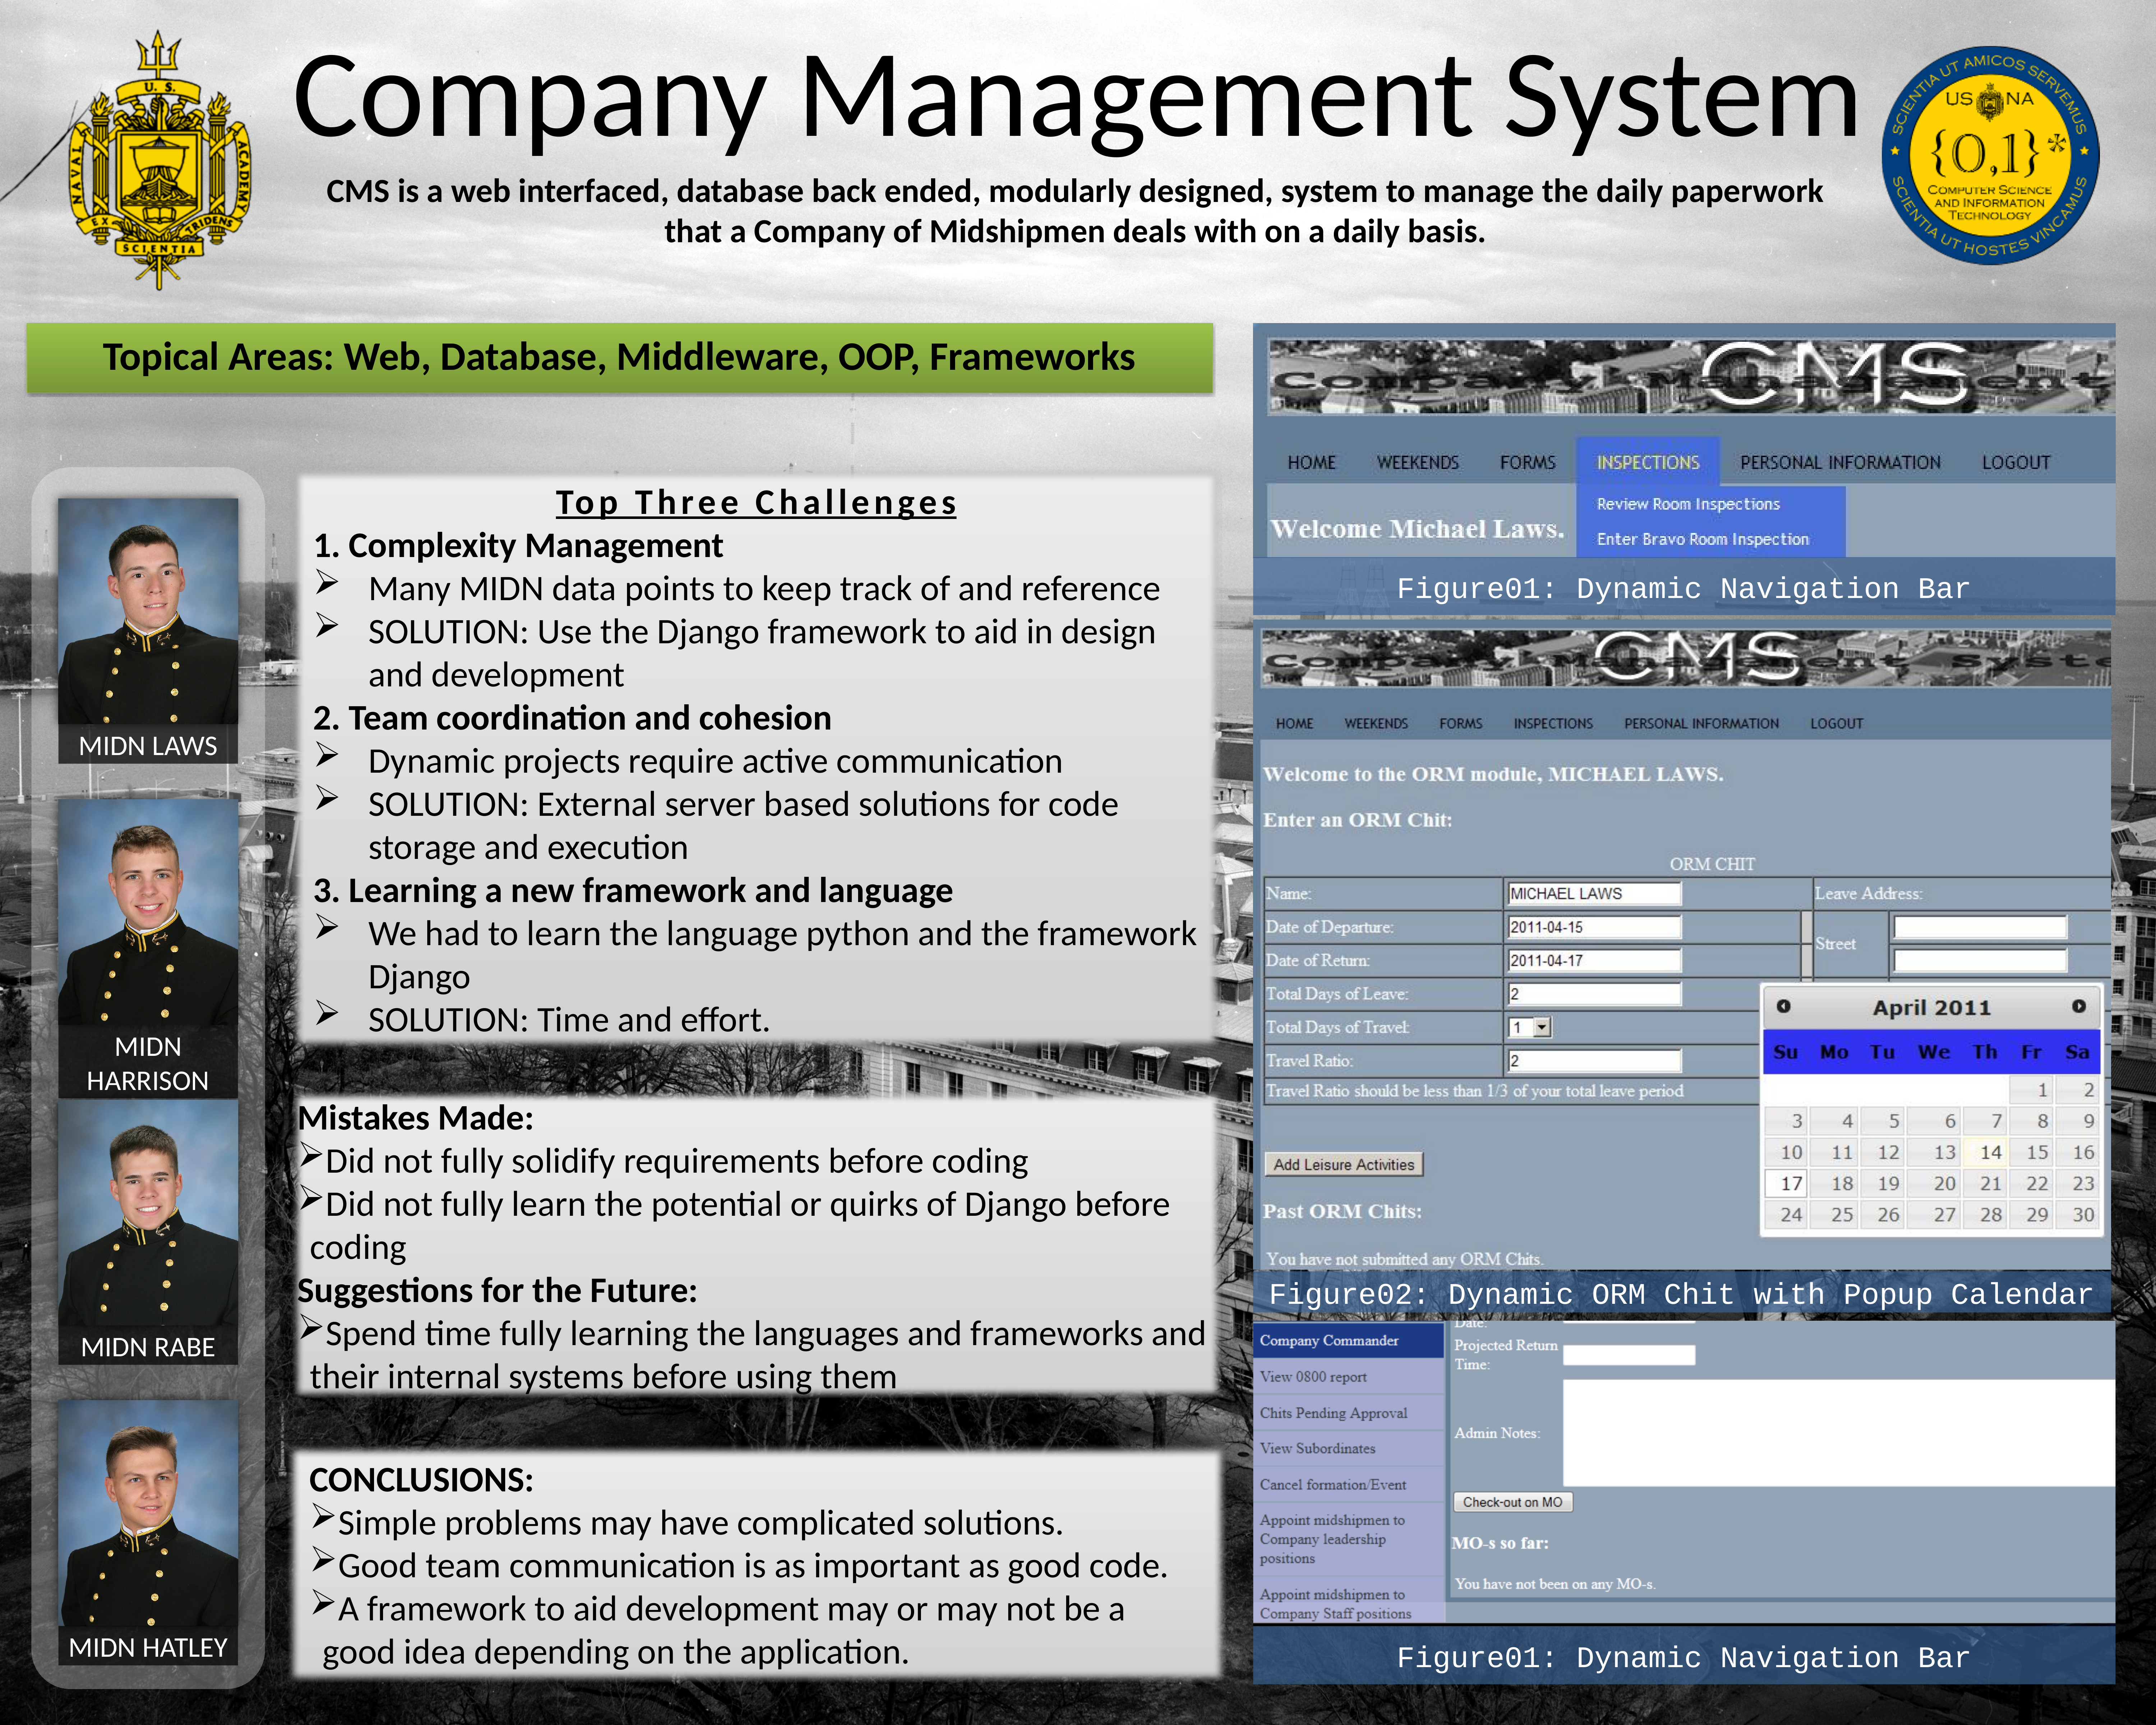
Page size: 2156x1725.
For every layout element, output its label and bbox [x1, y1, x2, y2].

text_box [1253, 323, 2116, 611]
text_box [31, 467, 265, 1689]
text_box [1253, 1320, 2116, 1680]
text_box [1253, 620, 2111, 1313]
picture [0, 0, 2156, 1725]
